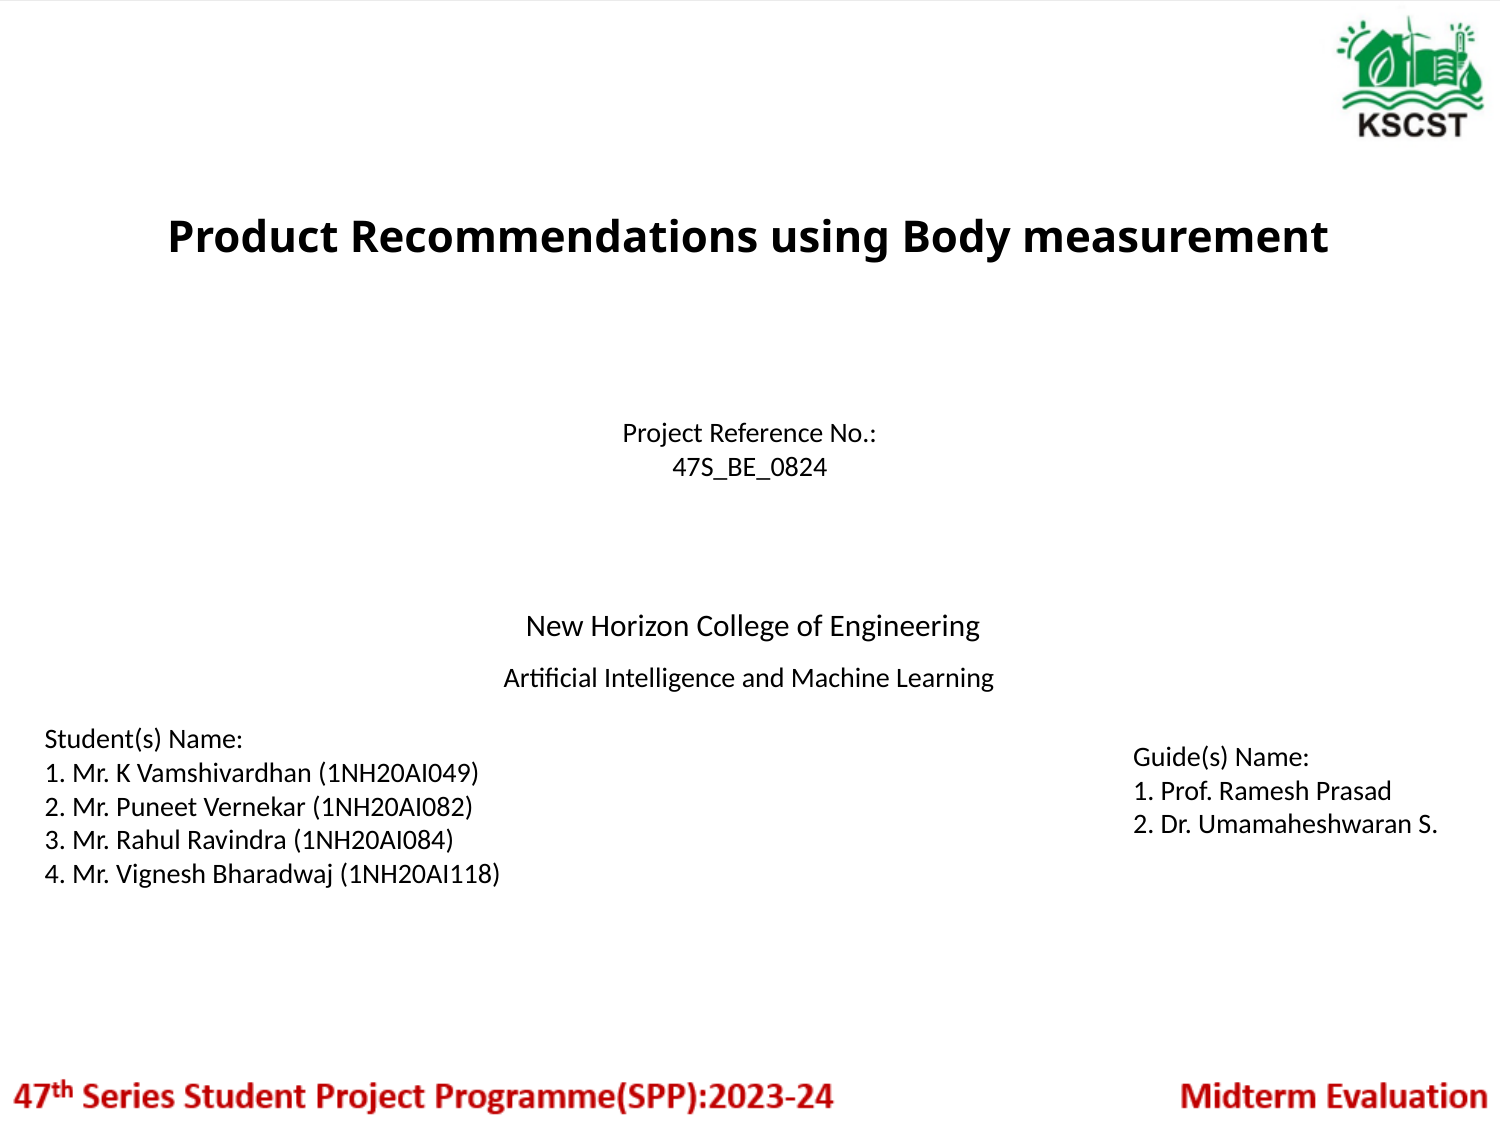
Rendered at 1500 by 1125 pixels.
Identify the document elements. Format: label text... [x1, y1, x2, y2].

text_box Project Reference No.: 47S_BE_0824 [573, 406, 926, 490]
picture [0, 0, 1500, 601]
text_box Artificial Intelligence and Machine Learning [0, 652, 1499, 701]
text_box Product Recommendations using Body measurement [0, 207, 1499, 268]
text_box Guide(s) Name: 1. Prof. Ramesh Prasad 2. Dr. Umamaheshwaran S. [1118, 730, 1500, 847]
text_box New Horizon College of Engineering [0, 601, 1500, 647]
text_box Student(s) Name: 1. Mr. K Vamshivardhan (1NH20AI049) 2. Mr. Puneet Vernekar (1NH20AI082) 3. Mr. Rahul Ravindra (1NH20AI084) 4. Mr. Vignesh Bharadwaj (1NH20AI118) [29, 713, 548, 897]
picture [0, 647, 1500, 1125]
